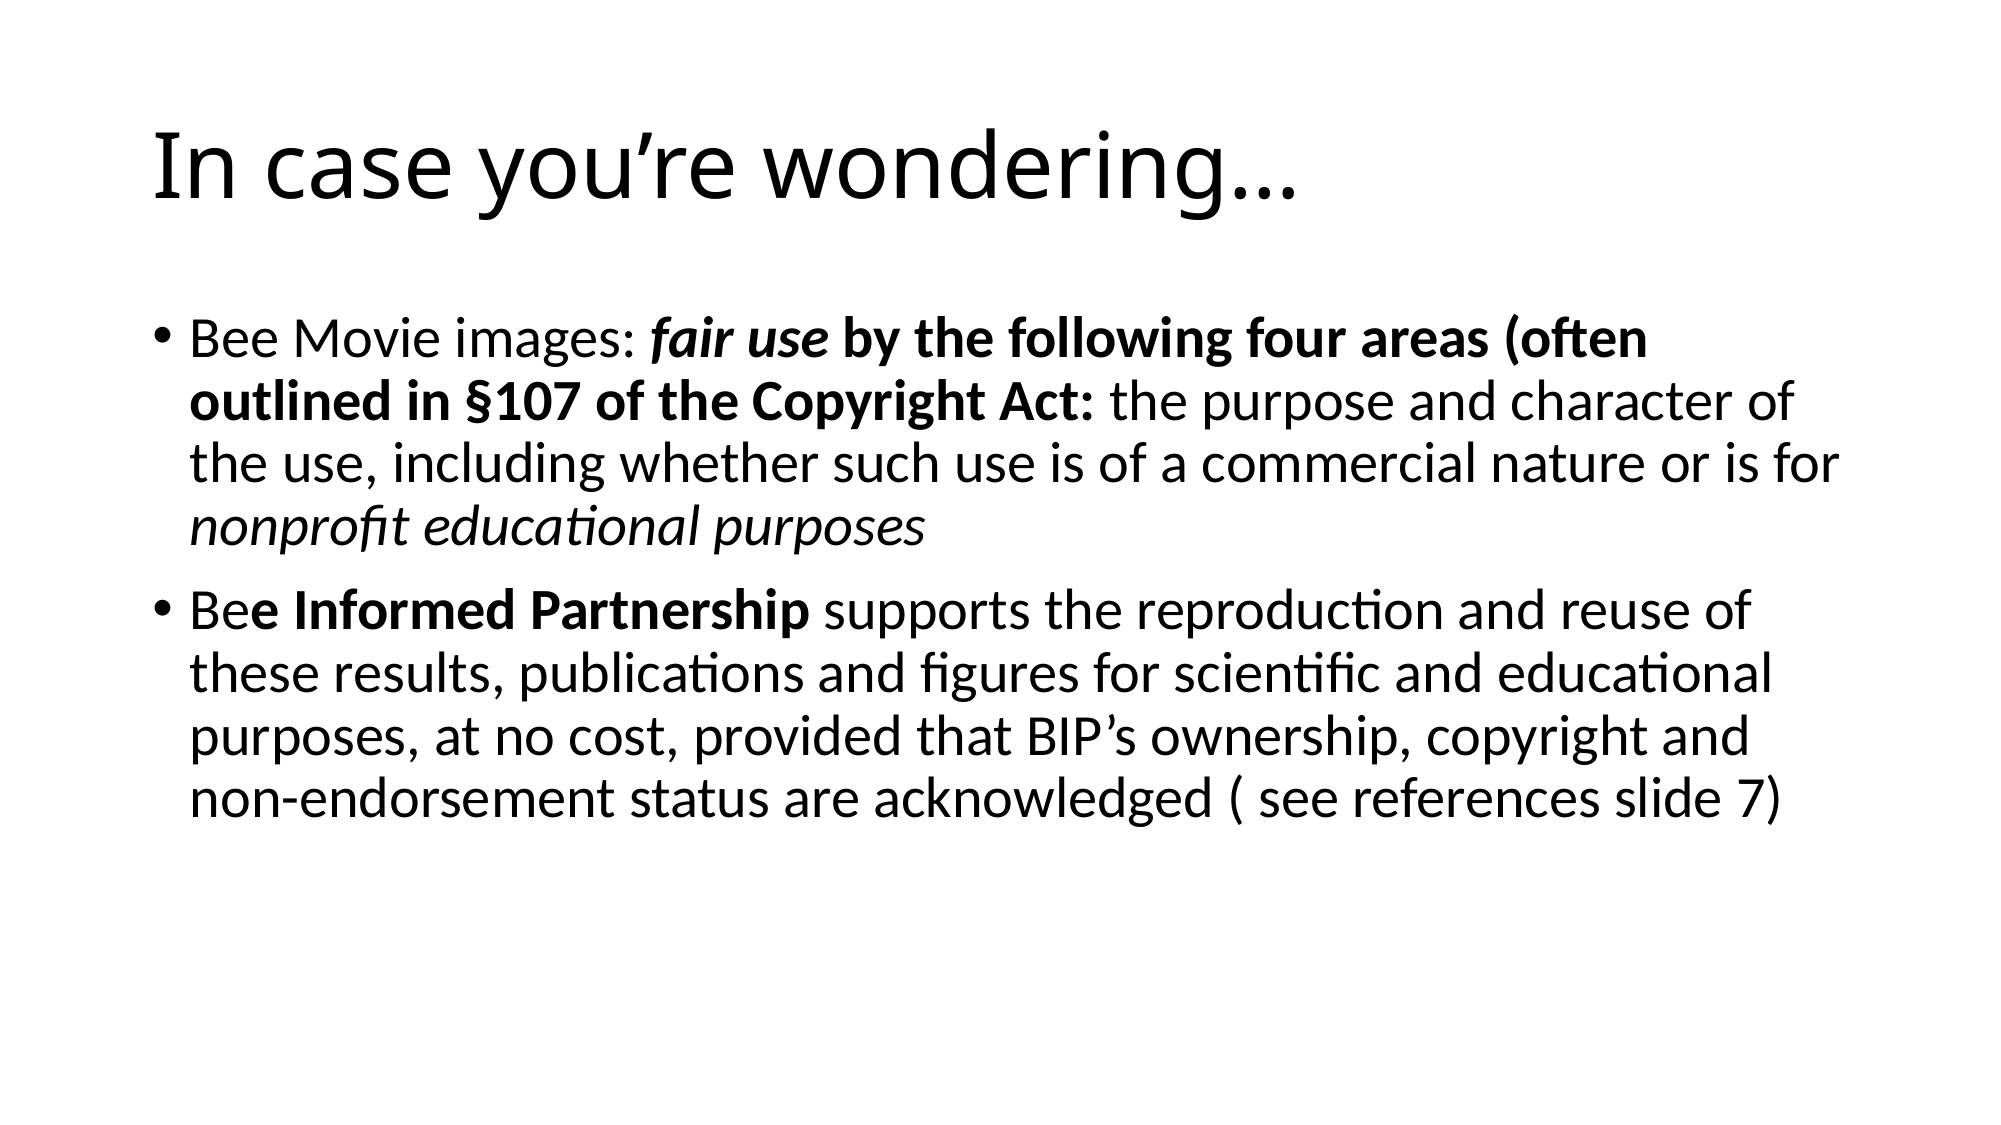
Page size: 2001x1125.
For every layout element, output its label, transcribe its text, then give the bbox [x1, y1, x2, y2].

title In case you’re wondering… [137, 59, 1863, 278]
list Bee Movie images: fair use by the following four areas (often outlined in §107 of the Copyright Act: the purpose and character of the use, including whether such use is of a commercial nature or is for nonprofit educational purposes Bee Informed Partnership supports the reproduction and reuse of these results, publications and figures for scientific and educational purposes, at no cost, provided that BIP’s ownership, copyright and non-endorsement status are acknowledged ( see references slide 7) [137, 299, 1863, 1014]
